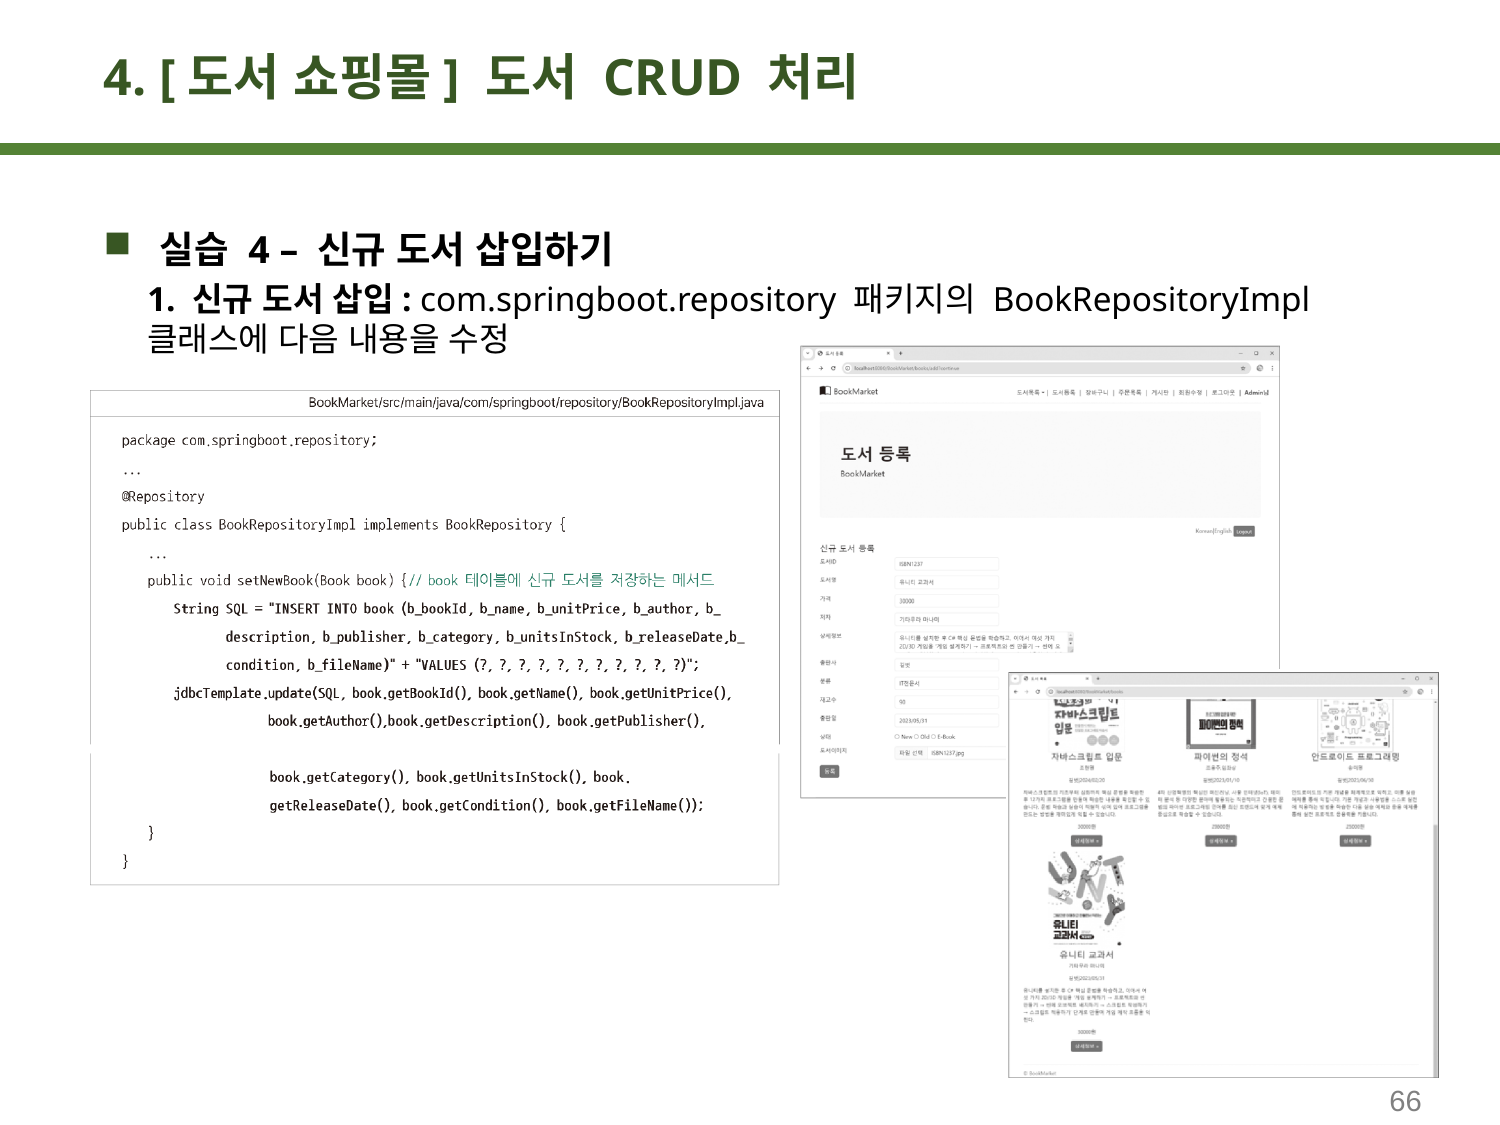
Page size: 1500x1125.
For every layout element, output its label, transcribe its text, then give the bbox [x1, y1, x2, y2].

picture [88, 388, 781, 747]
picture [798, 342, 1440, 1080]
picture [88, 751, 781, 887]
title 4. [도서 쇼핑몰] 도서 CRUD 처리 [88, 30, 1447, 121]
list 실습 4 – 신규 도서 삽입하기 1. 신규 도서 삽입: com.springboot.repository 패키지의 BookRepositoryImpl 클래스에 다음 내용을 수정 [88, 196, 1447, 1083]
